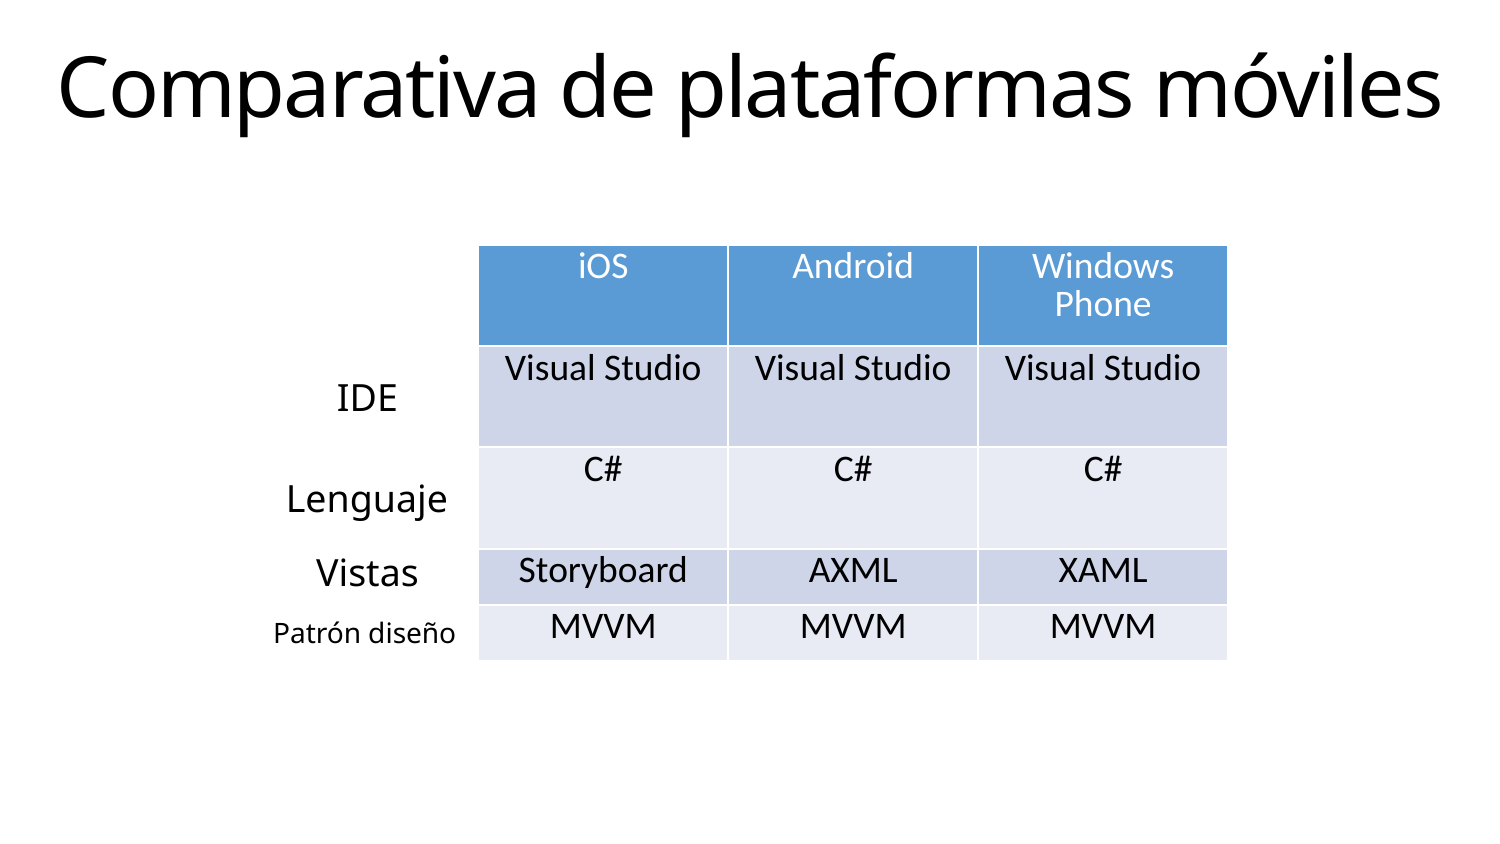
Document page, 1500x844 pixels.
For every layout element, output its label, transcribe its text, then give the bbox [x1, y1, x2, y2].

table_header Android [729, 246, 977, 345]
table_cell C# [479, 448, 727, 548]
text_box IDE [322, 366, 413, 426]
table_cell MVVM [479, 606, 727, 660]
table_cell Visual Studio [479, 347, 727, 446]
text_box Lenguaje [271, 468, 464, 528]
table_cell MVVM [979, 606, 1227, 660]
table_header iOS [479, 246, 727, 345]
table_cell Visual Studio [729, 347, 977, 446]
table_cell C# [979, 448, 1227, 548]
table_cell Storyboard [479, 550, 727, 604]
text_box Vistas [301, 541, 434, 602]
text_box Comparativa de plataformas móviles [33, 35, 1468, 147]
table_cell Visual Studio [979, 347, 1227, 446]
table_cell AXML [729, 550, 977, 604]
text_box Patrón diseño [258, 607, 523, 657]
table_header Windows Phone [979, 246, 1227, 345]
table_cell XAML [979, 550, 1227, 604]
table_cell MVVM [729, 606, 977, 660]
table_cell C# [729, 448, 977, 548]
